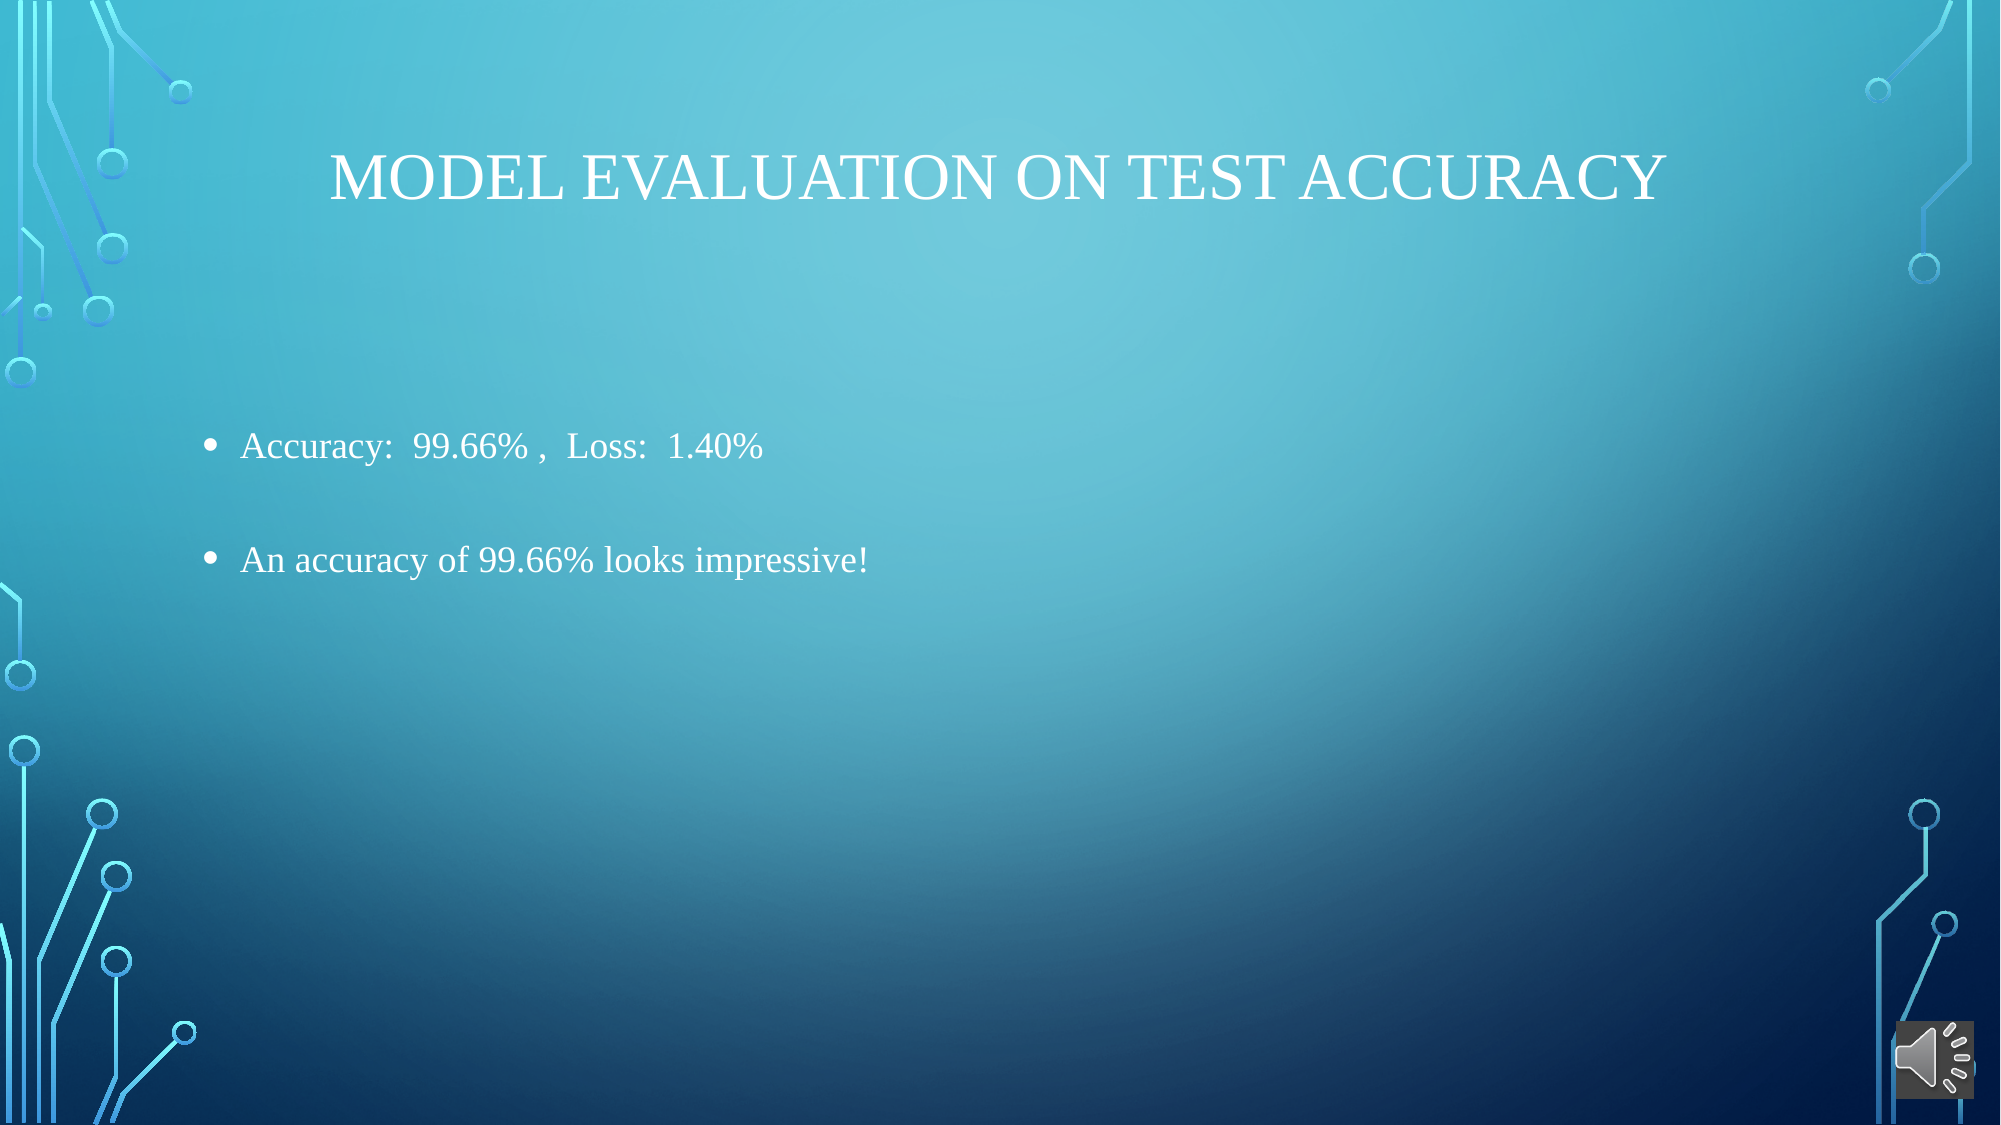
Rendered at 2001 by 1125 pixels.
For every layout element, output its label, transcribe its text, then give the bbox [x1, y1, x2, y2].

list Accuracy: 99.66% , Loss: 1.40% An accuracy of 99.66% looks impressive! [187, 369, 1813, 950]
picture [1894, 1019, 1976, 1101]
title Model evaluation on test accuracy [187, 101, 1813, 344]
